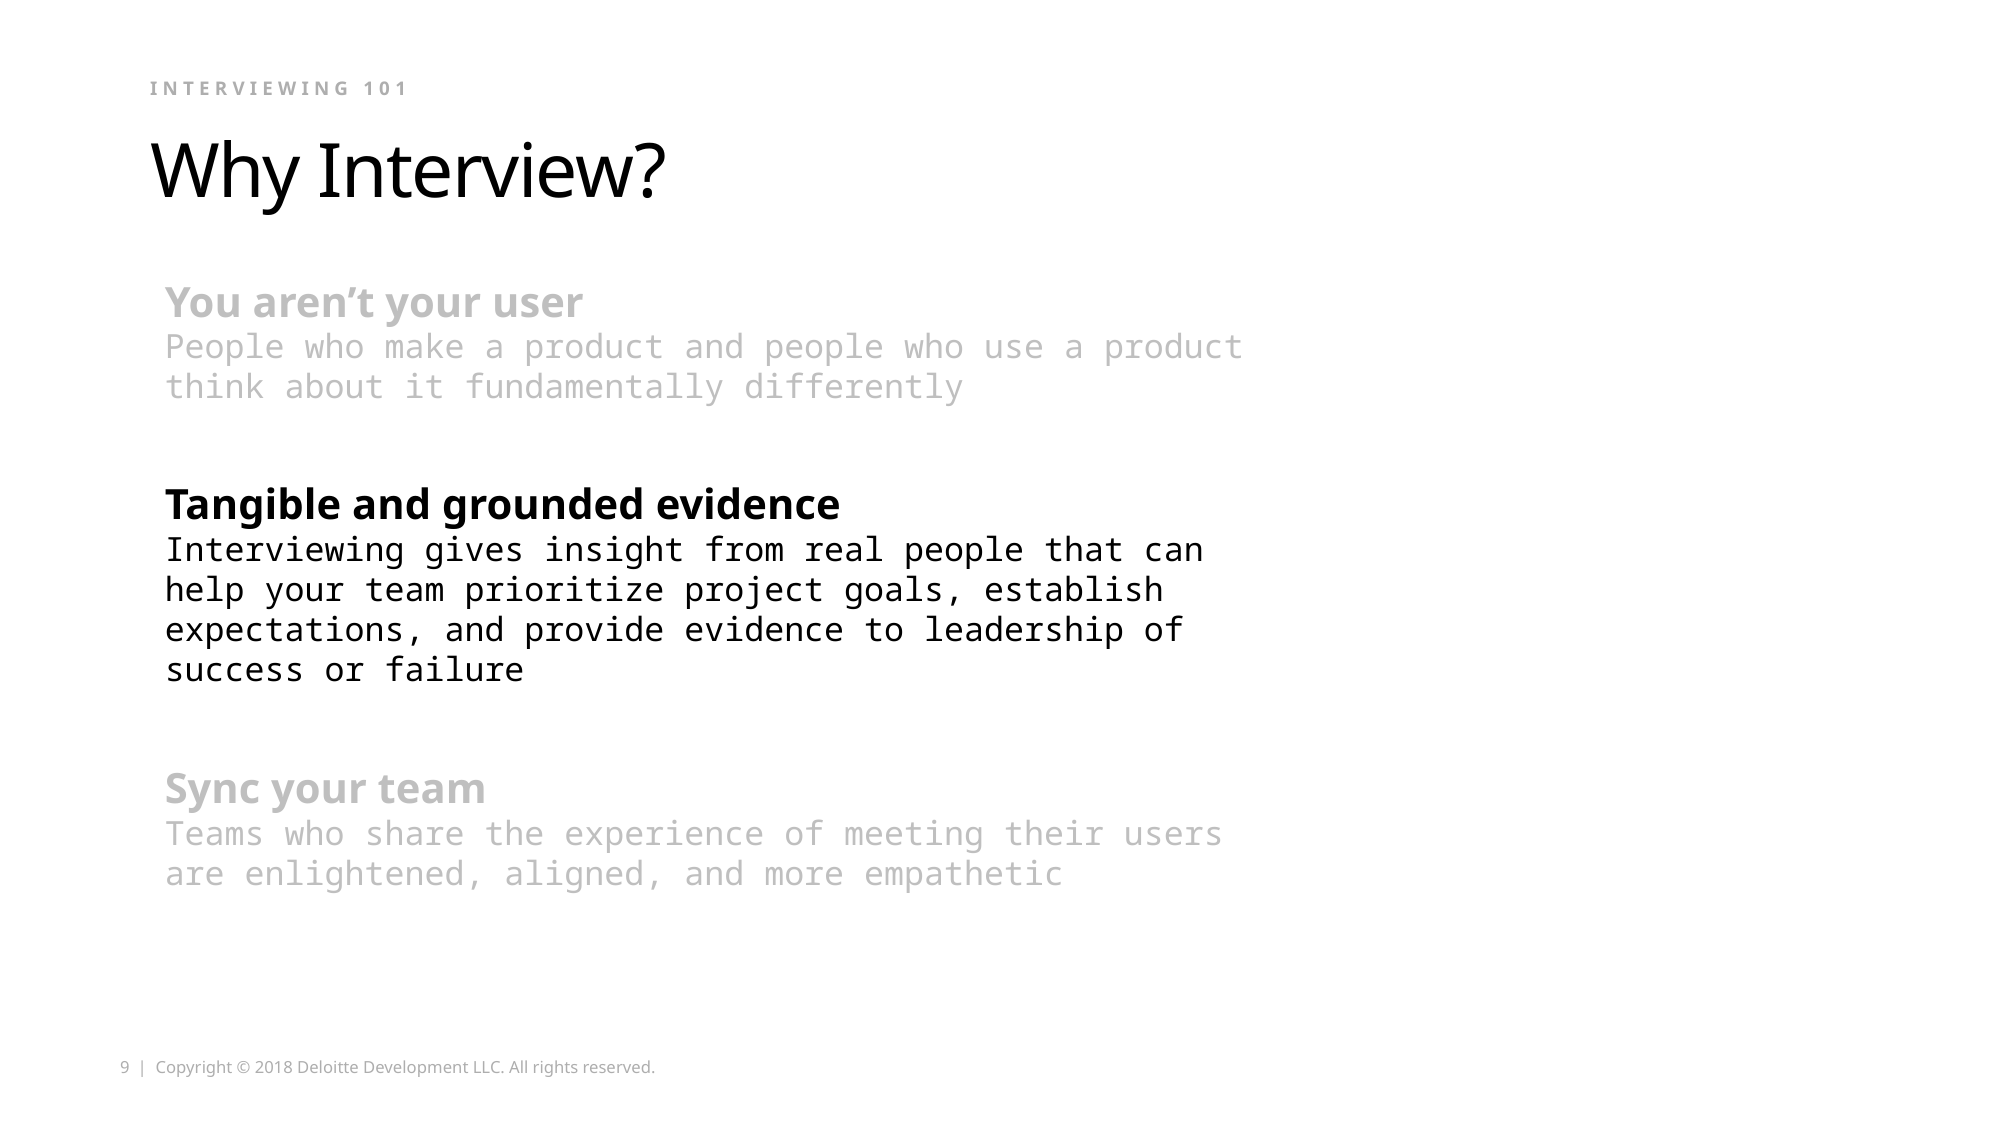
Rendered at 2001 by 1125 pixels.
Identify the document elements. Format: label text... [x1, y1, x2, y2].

text_box You aren’t your user People who make a product and people who use a product think about it fundamentally differently [149, 267, 1271, 413]
title Why Interview? [150, 113, 1306, 212]
text_box Sync your team Teams who share the experience of meeting their users are enlightened, aligned, and more empathetic [149, 754, 1271, 899]
list Interviewing 101 [150, 76, 701, 110]
text_box Tangible and grounded evidence Interviewing gives insight from real people that can help your team prioritize project goals, establish expectations, and provide evidence to leadership of success or failure [149, 470, 1271, 696]
